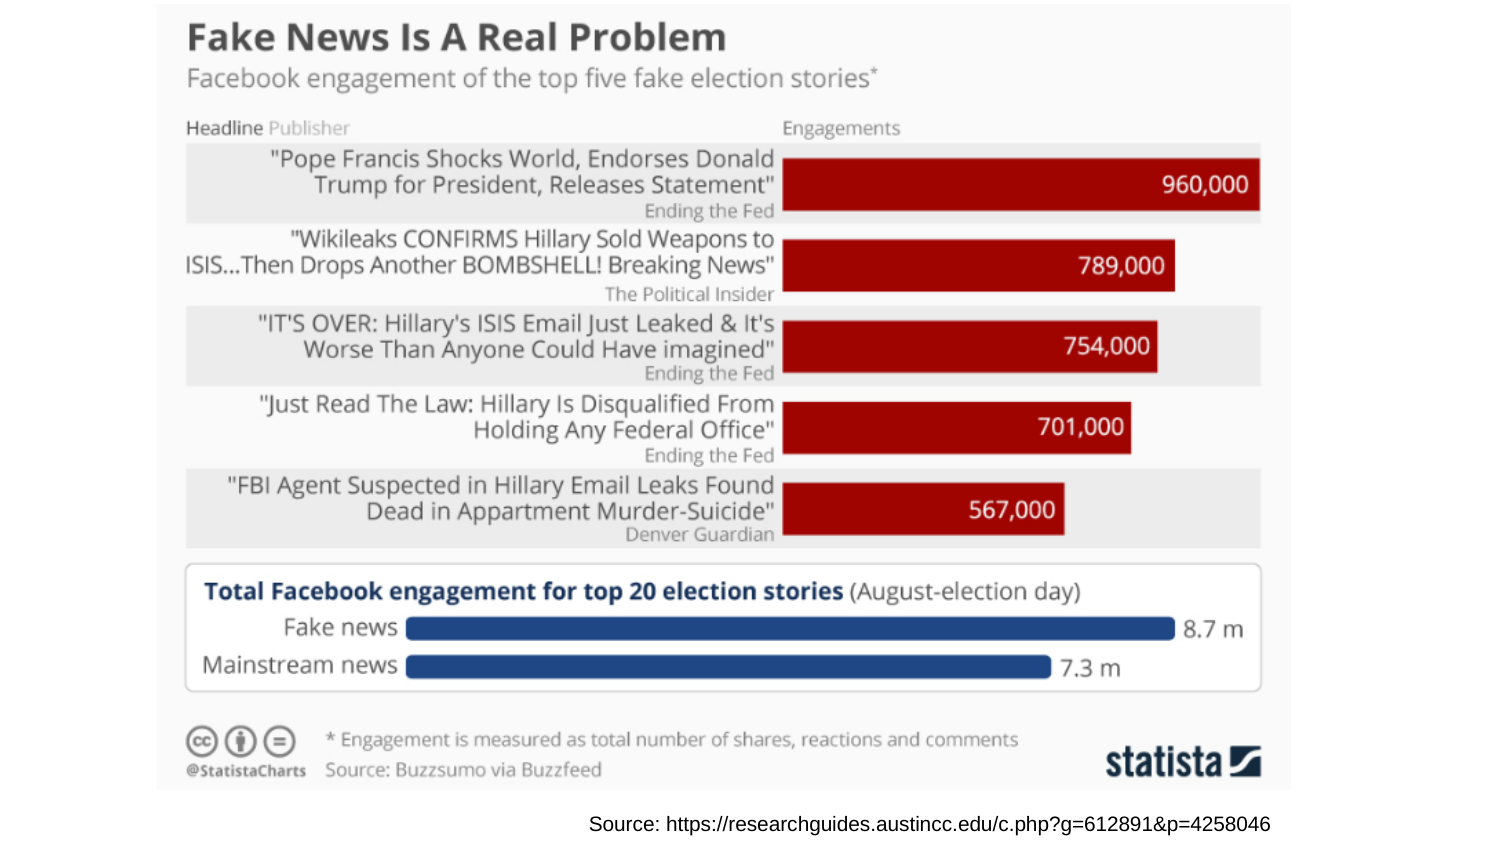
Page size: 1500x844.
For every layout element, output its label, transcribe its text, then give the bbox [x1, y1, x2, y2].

text_box Source: https://researchguides.austincc.edu/c.php?g=612891&p=4258046 [574, 798, 1396, 844]
picture [147, 3, 1292, 790]
